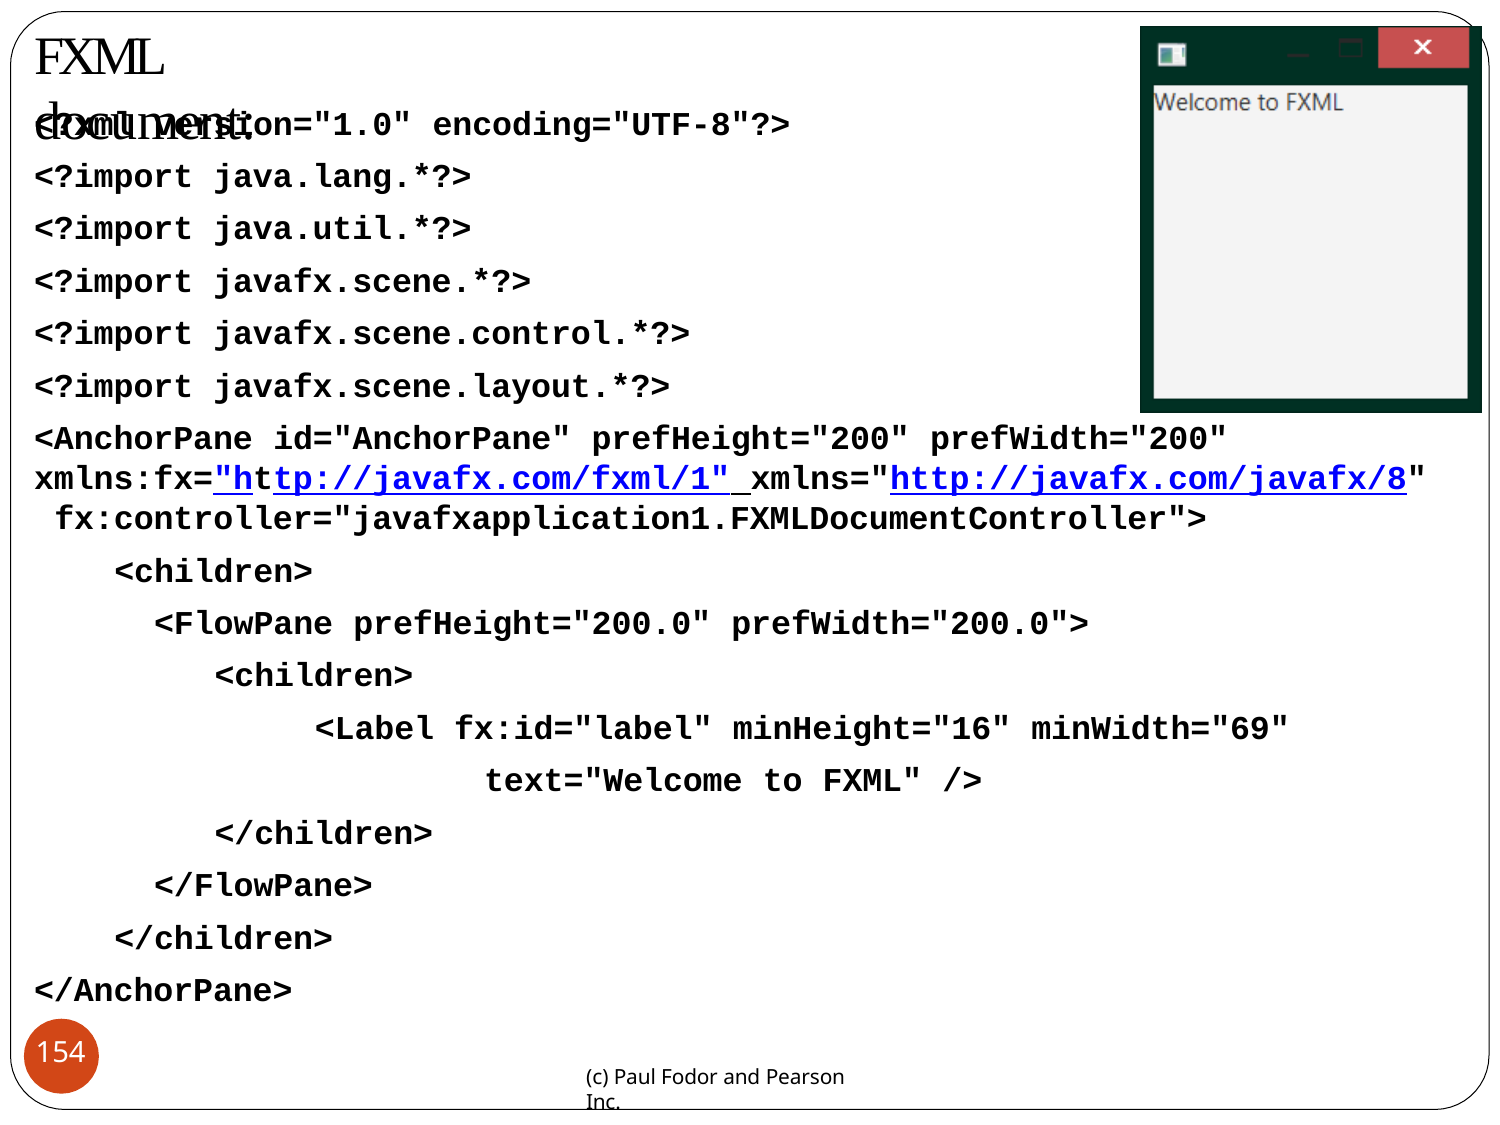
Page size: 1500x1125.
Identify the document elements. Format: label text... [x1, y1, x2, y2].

title FXML document: [32, 18, 388, 87]
footer (c) Paul Fodor and Pearson Inc. [583, 1063, 882, 1125]
text_box <?xml version="1.0" encoding="UTF-8"?> <?import java.lang.*?> <?import java.util.*?> <?import javafx.scene.*?> <?import javafx.scene.control.*?> <?import javafx.scene.layout.*?> <AnchorPane id="AnchorPane" prefHeight="200" prefWidth="200" xmlns:fx="http://javafx.com/fxml/1" xmlns="http://javafx.com/javafx/8" fx:controller="javafxapplication1.FXMLDocumentController"> <children> <FlowPane prefHeight="200.0" prefWidth="200.0"> <children> <Label fx:id="label" minHeight="16" minWidth="69" text="Welcome to FXML" /> </children> </FlowPane> </children> </AnchorPane> [32, 87, 1438, 1009]
picture [1140, 26, 1482, 414]
text_box [23, 1018, 99, 1094]
text_box 154 [29, 1038, 94, 1074]
